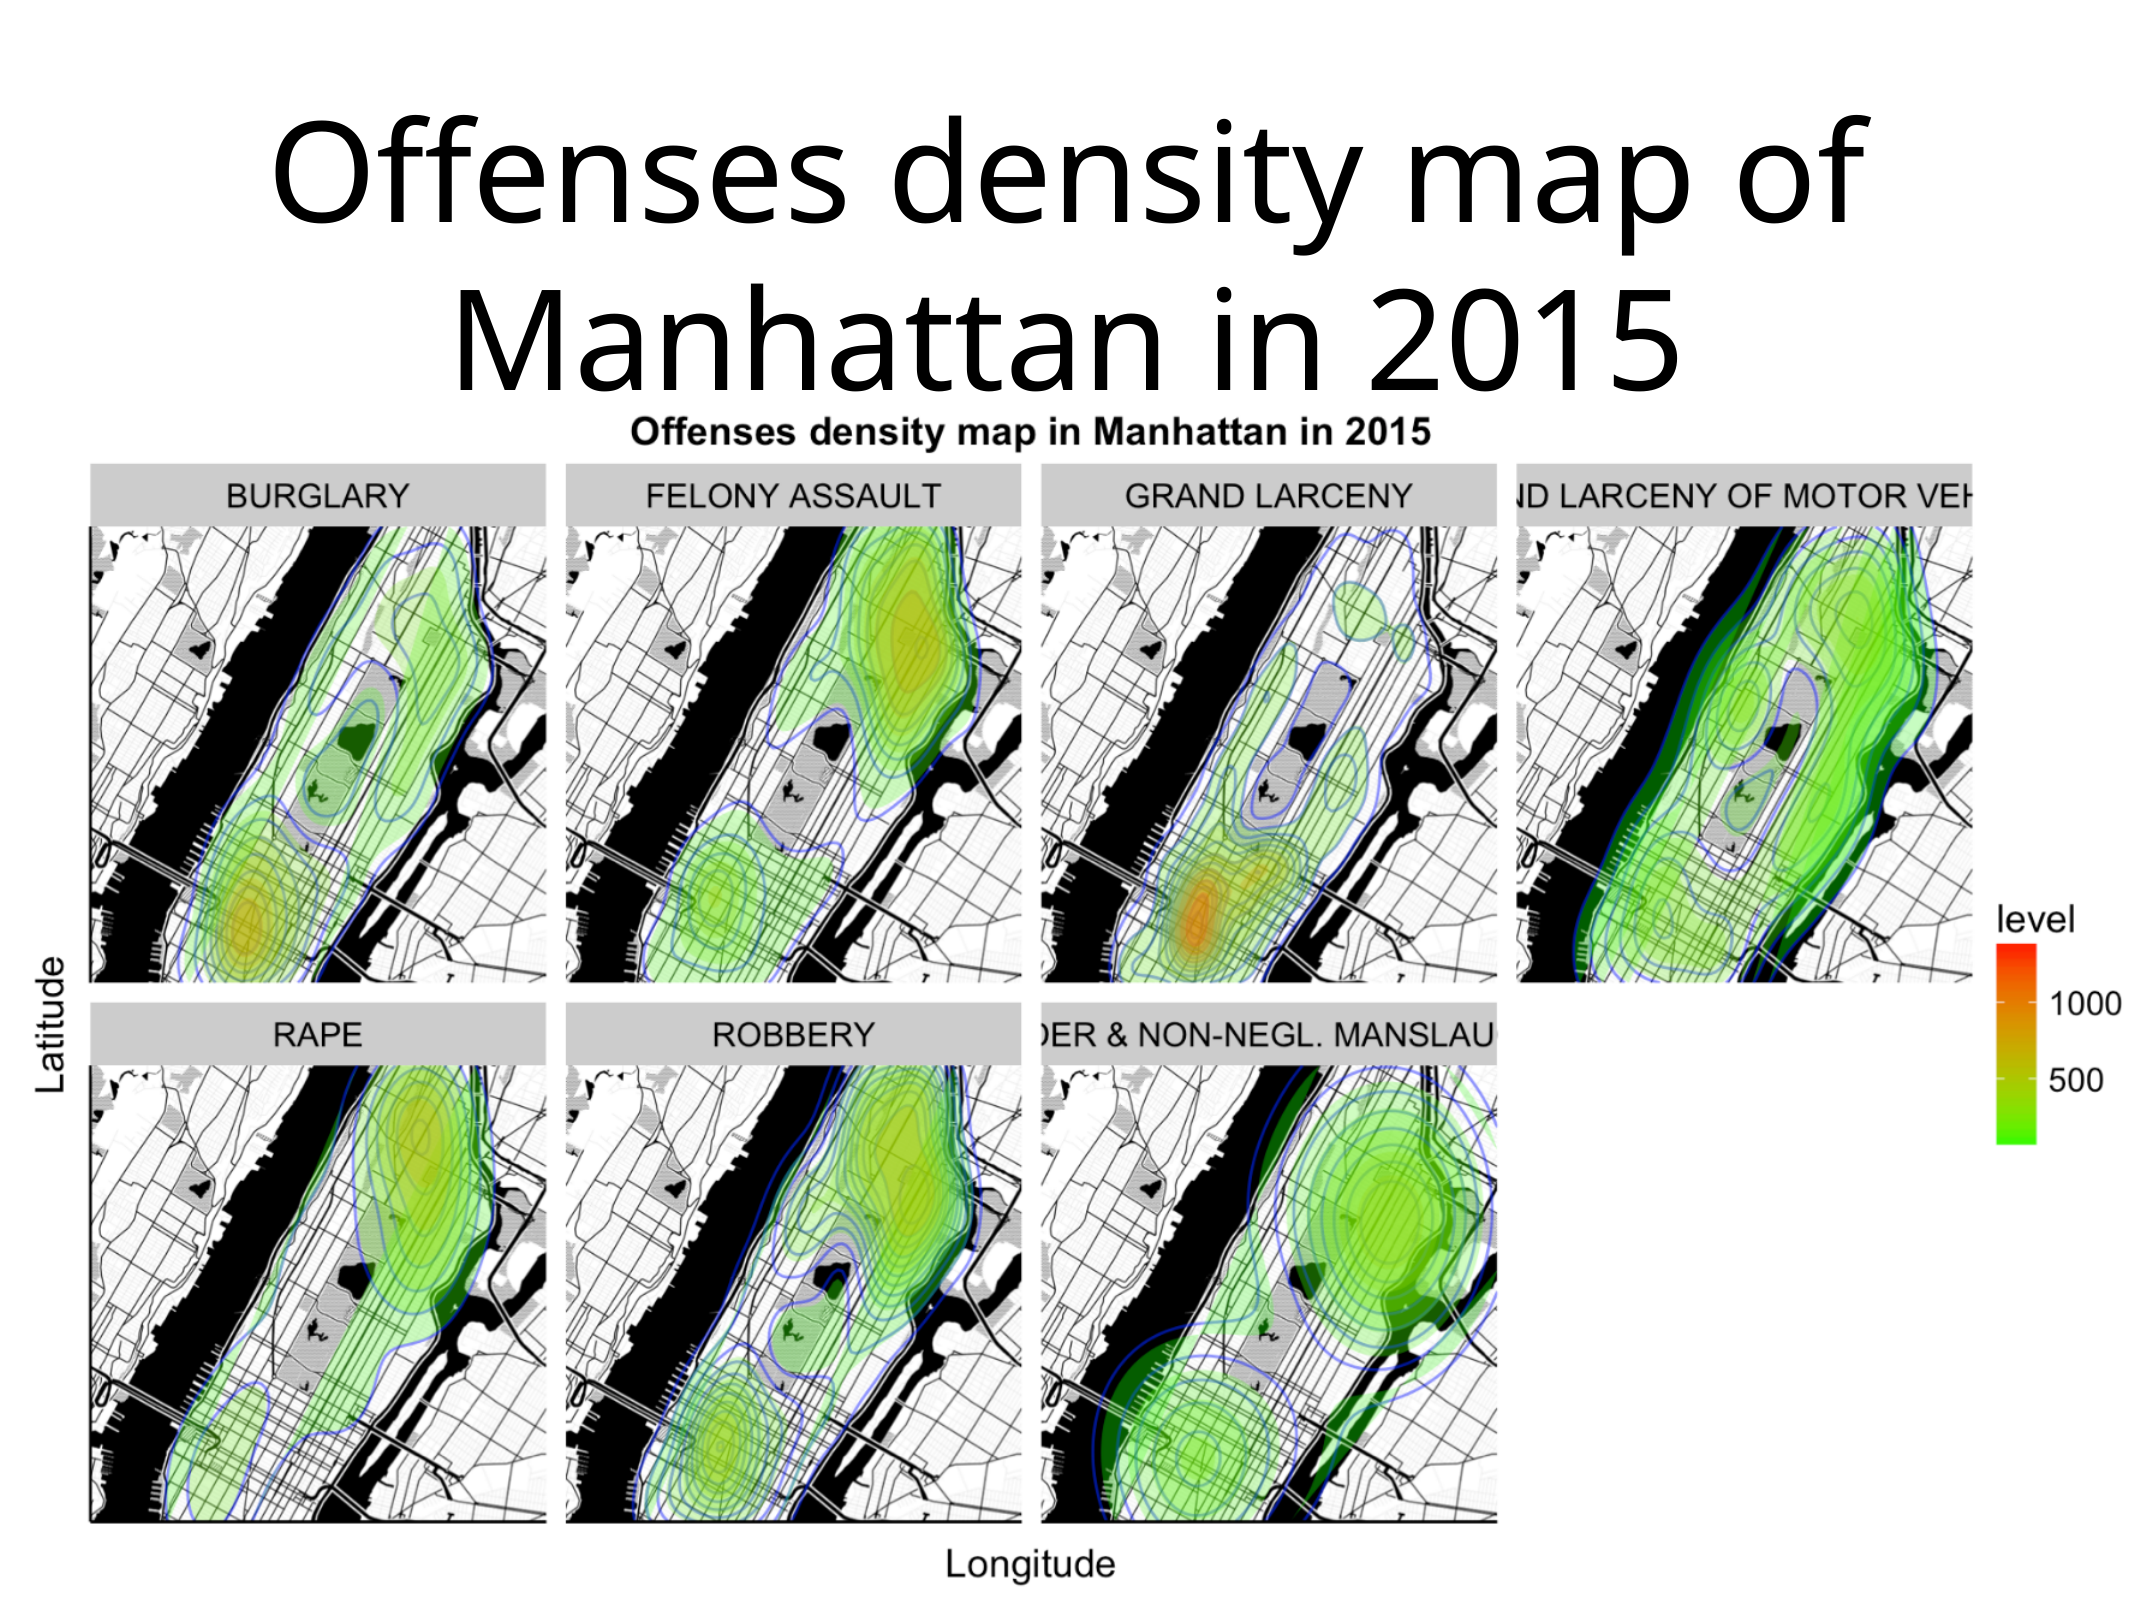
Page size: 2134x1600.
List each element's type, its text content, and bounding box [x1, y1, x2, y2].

title Offenses density map of Manhattan in 2015 [155, 72, 1978, 398]
picture [0, 399, 2134, 1597]
